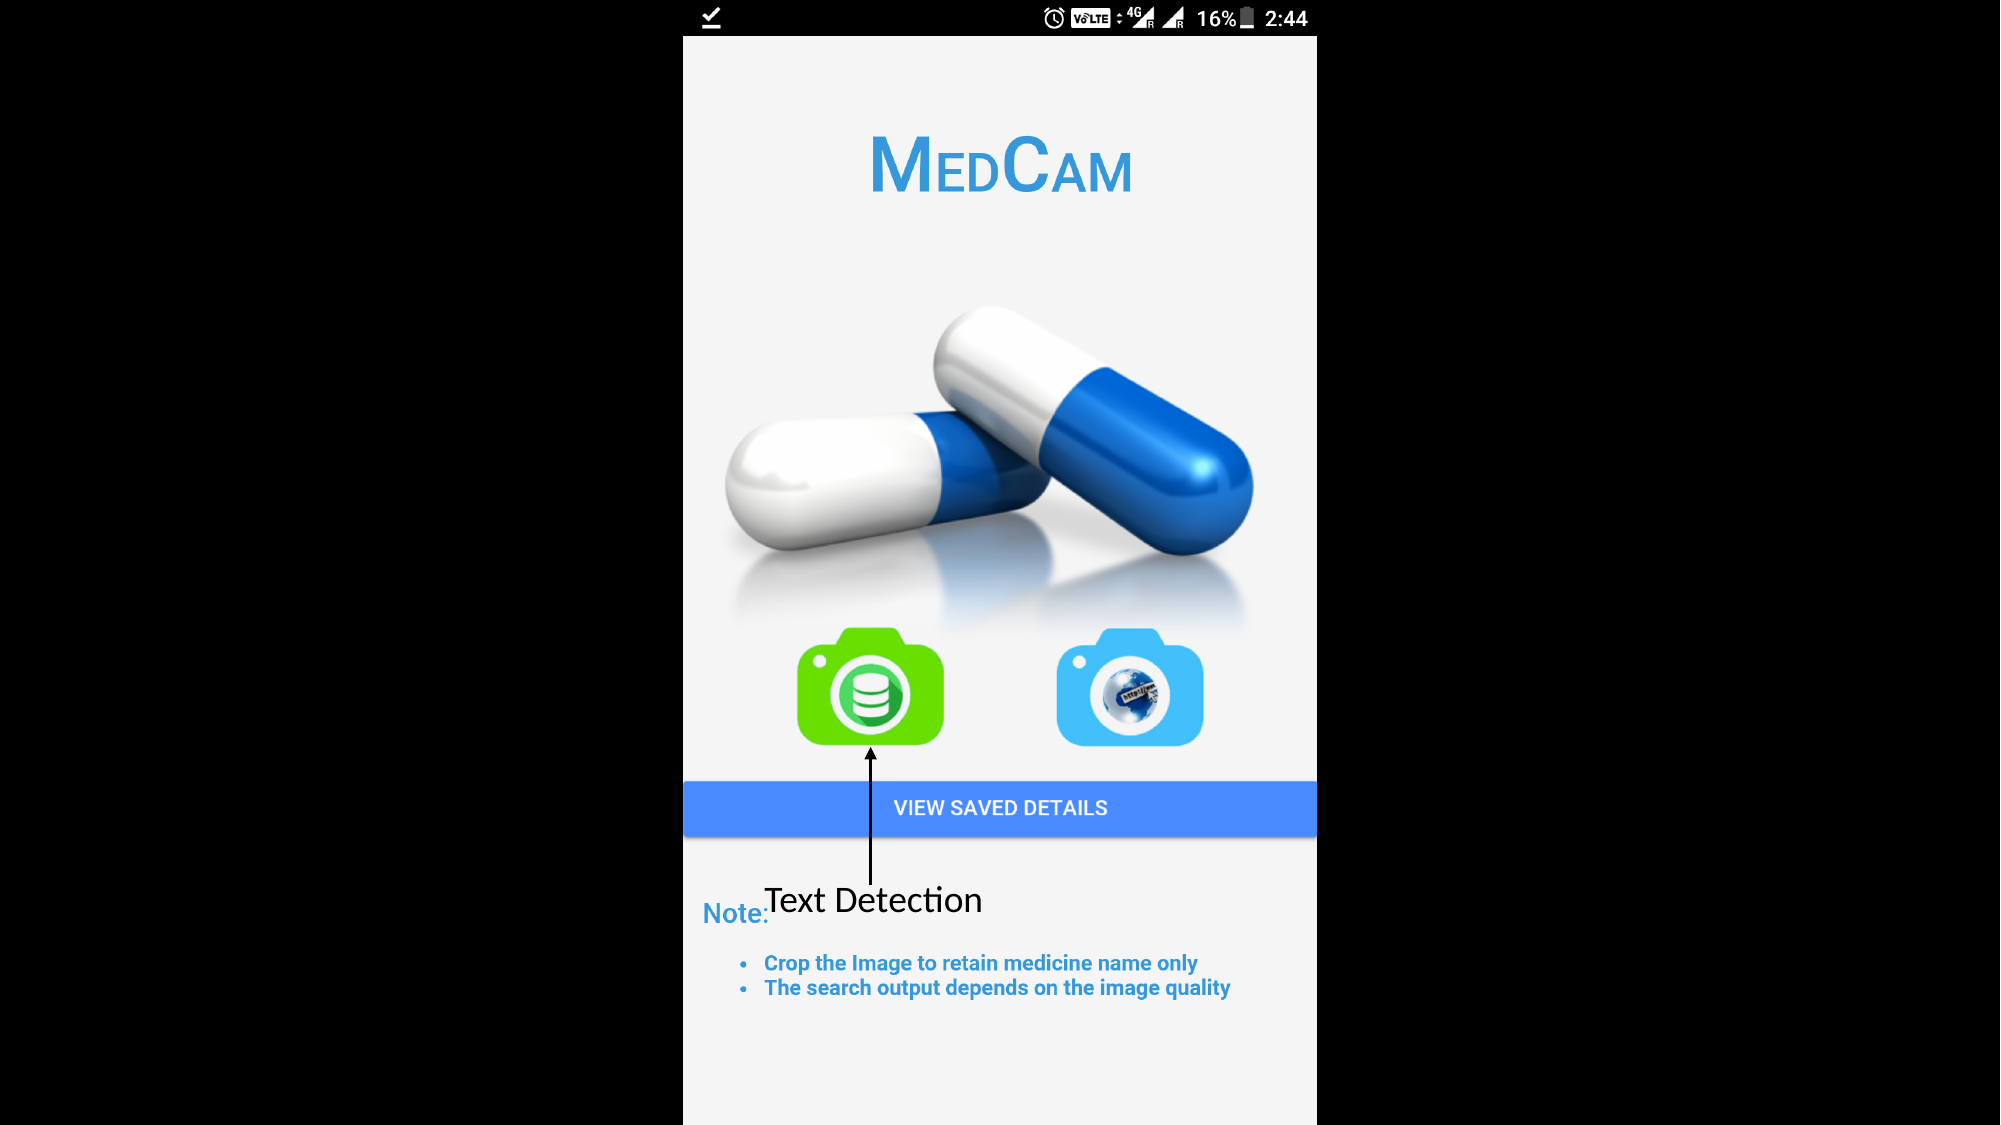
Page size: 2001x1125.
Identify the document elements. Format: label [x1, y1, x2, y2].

picture [683, 0, 1317, 1125]
